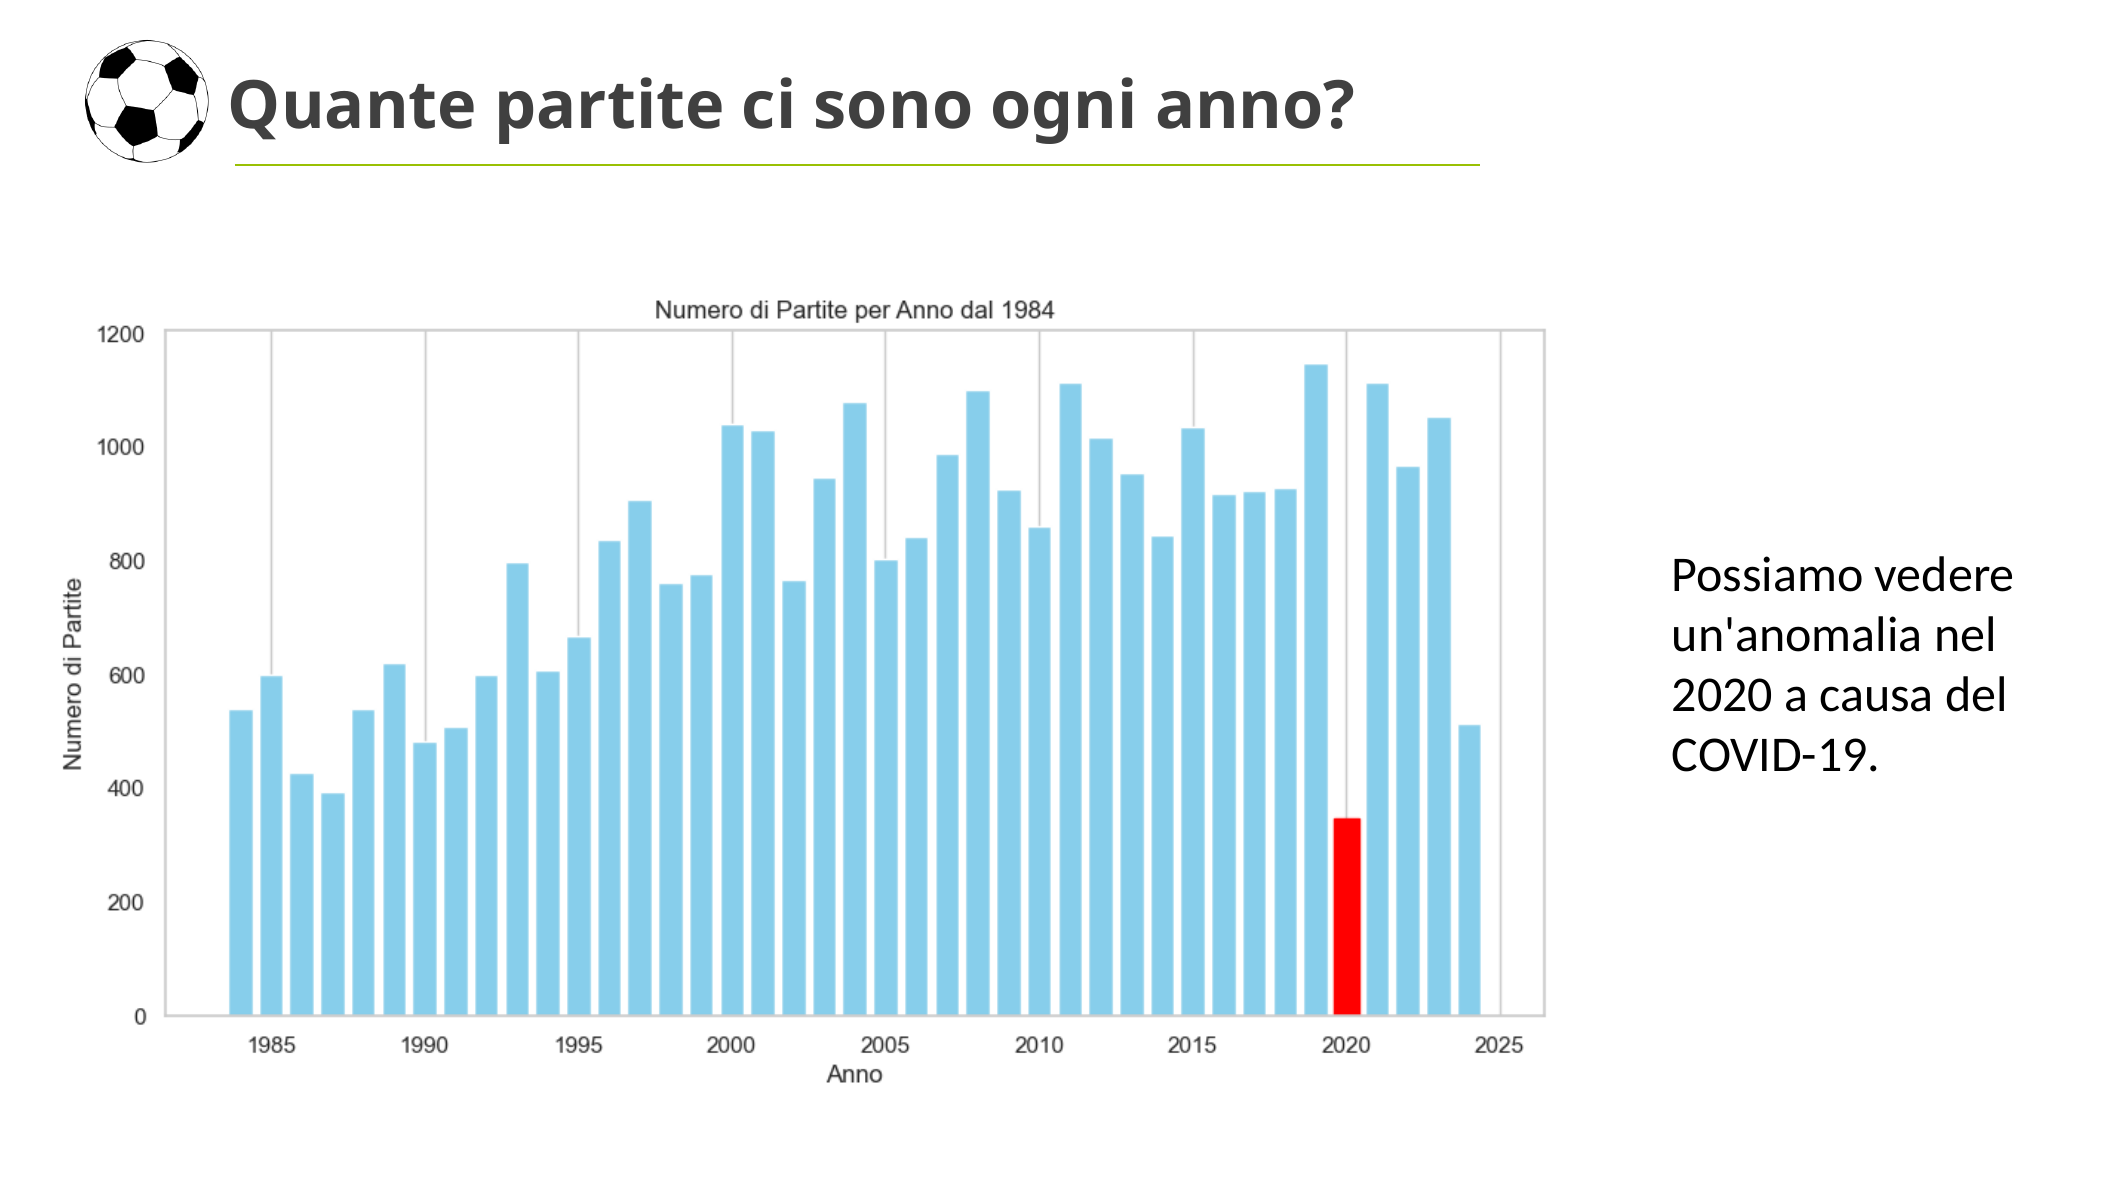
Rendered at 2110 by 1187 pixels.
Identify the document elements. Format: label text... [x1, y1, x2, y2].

text_box Quante partite ci sono ogni anno? [227, 61, 1481, 142]
picture [82, 37, 211, 165]
picture [50, 286, 1558, 1102]
text_box Possiamo vedere un'anomalia nel 2020 a causa del COVID-19. [1657, 534, 2047, 849]
